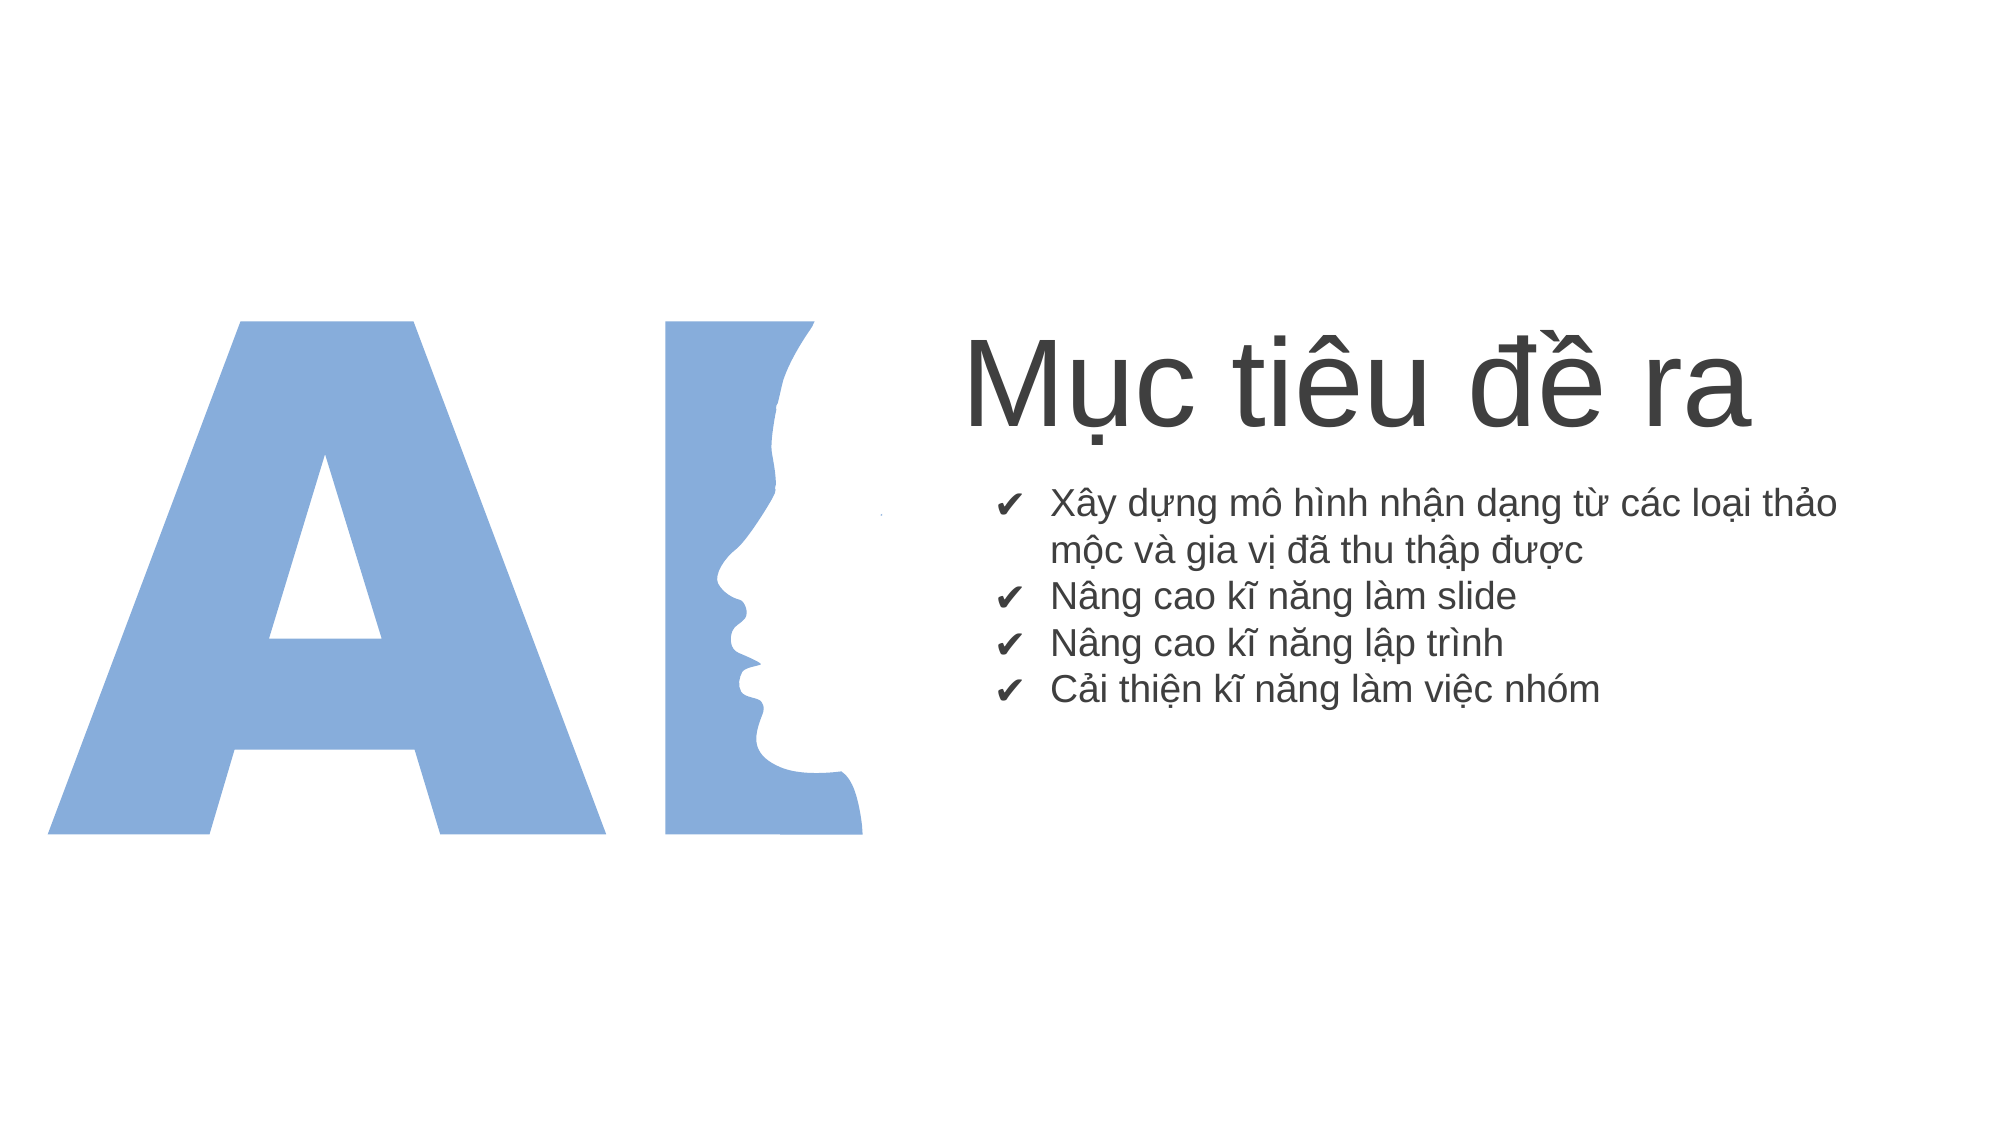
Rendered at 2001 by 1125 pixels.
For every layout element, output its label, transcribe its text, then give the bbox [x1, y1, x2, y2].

text_box Mục tiêu đề ra [946, 310, 1840, 461]
text_box [665, 321, 863, 835]
text_box [47, 321, 607, 835]
text_box Xây dựng mô hình nhận dạng từ các loại thảo mộc và gia vị đã thu thập được Nâng cao kĩ năng làm slide Nâng cao kĩ năng lập trình Cải thiện kĩ năng làm việc nhóm [978, 470, 1873, 719]
